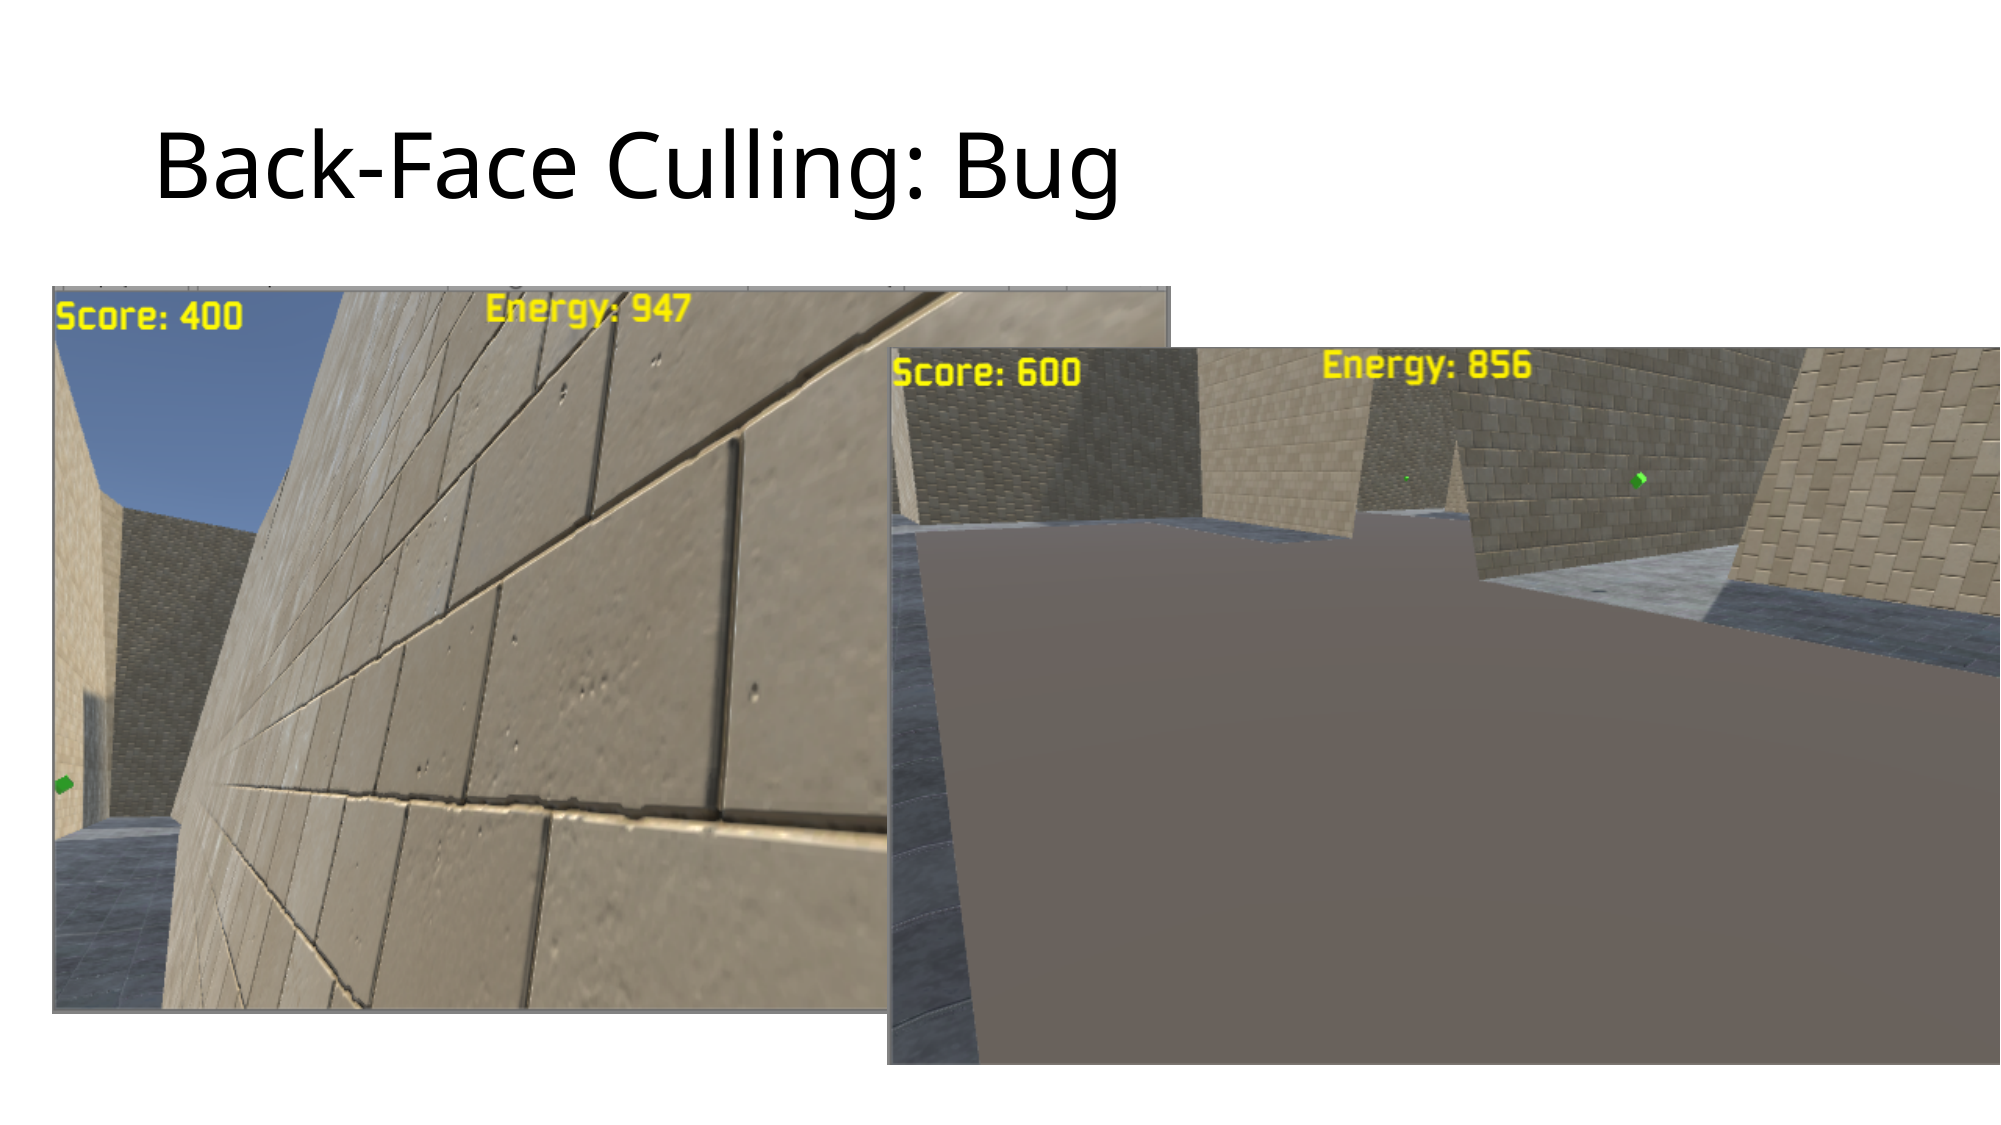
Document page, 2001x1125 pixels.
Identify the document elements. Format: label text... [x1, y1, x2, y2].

picture [52, 286, 2000, 1065]
title Back-Face Culling: Bug [137, 59, 1863, 278]
